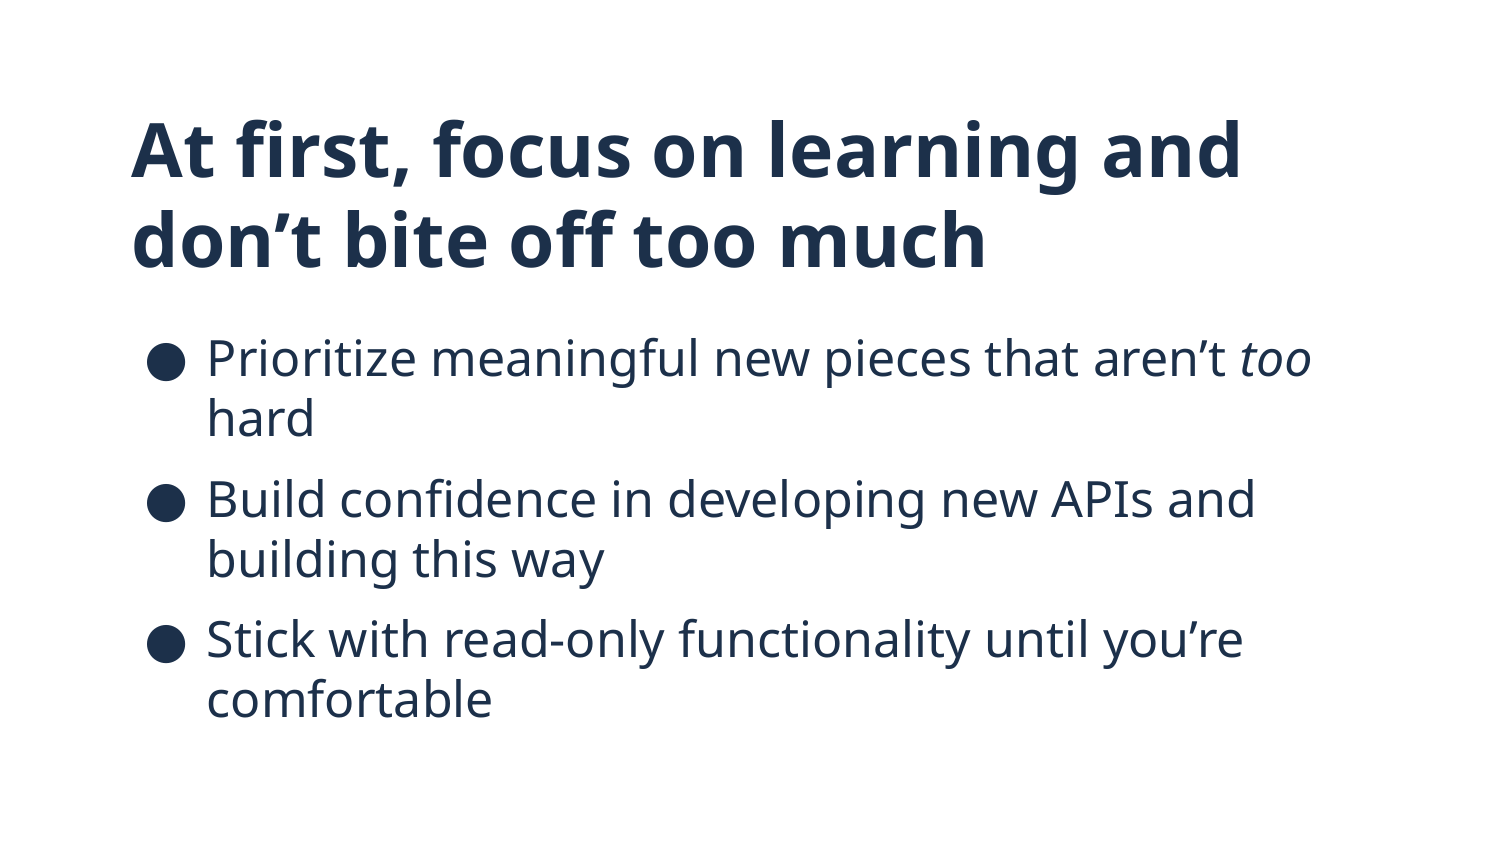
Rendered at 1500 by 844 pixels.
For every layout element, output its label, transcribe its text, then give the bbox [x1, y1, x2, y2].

title Prioritize meaningful new pieces that aren’t too hard Build confidence in developing new APIs and building this way Stick with read-only functionality until you’re comfortable [116, 311, 1448, 498]
title At first, focus on learning and don’t bite off too much [116, 87, 1391, 274]
